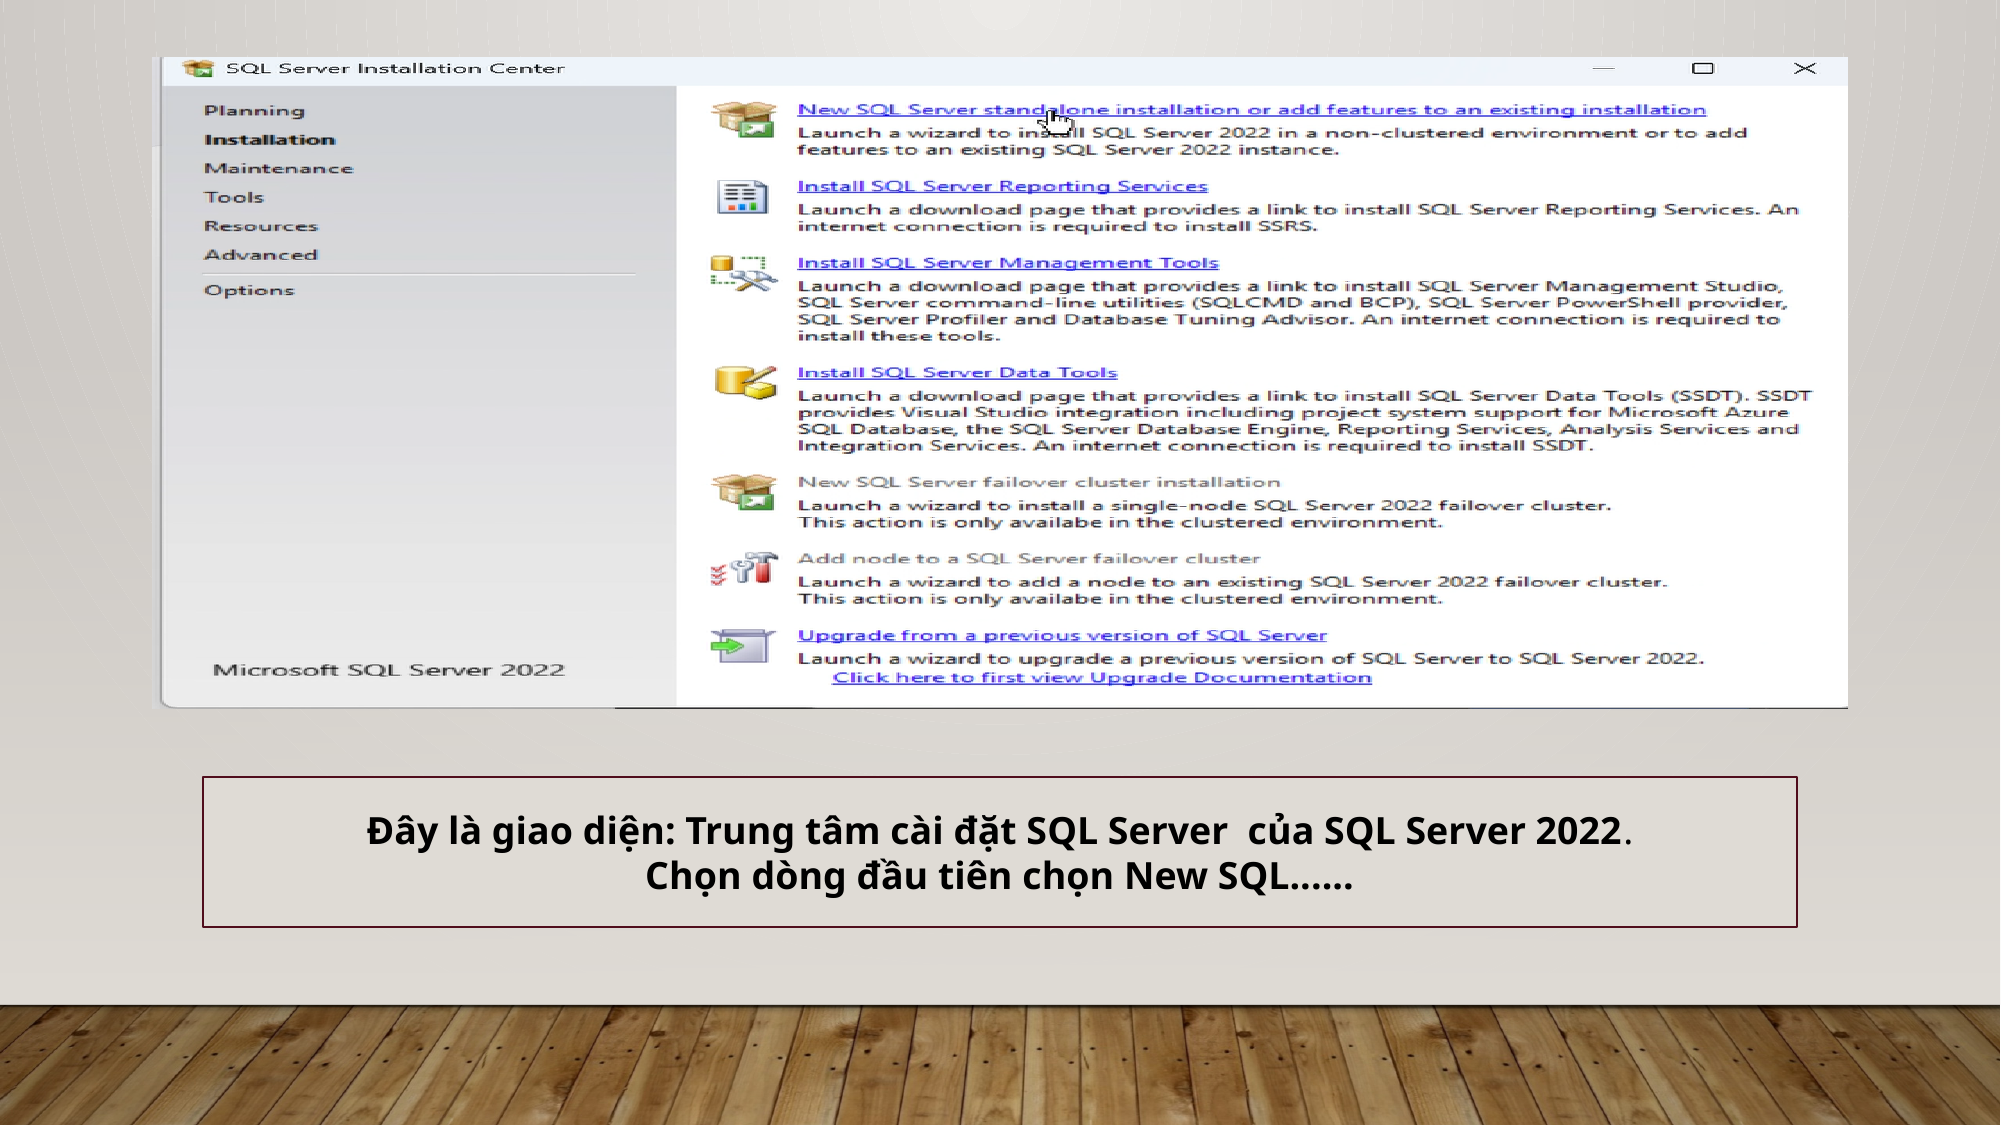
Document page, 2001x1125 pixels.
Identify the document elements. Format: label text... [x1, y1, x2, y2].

picture [151, 57, 1849, 709]
text_box Đây là giao diện: Trung tâm cài đặt SQL Server của SQL Server 2022. Chọn dòng đầu tiên chọn New SQL...... [202, 776, 1798, 928]
picture [0, 1005, 2000, 1125]
